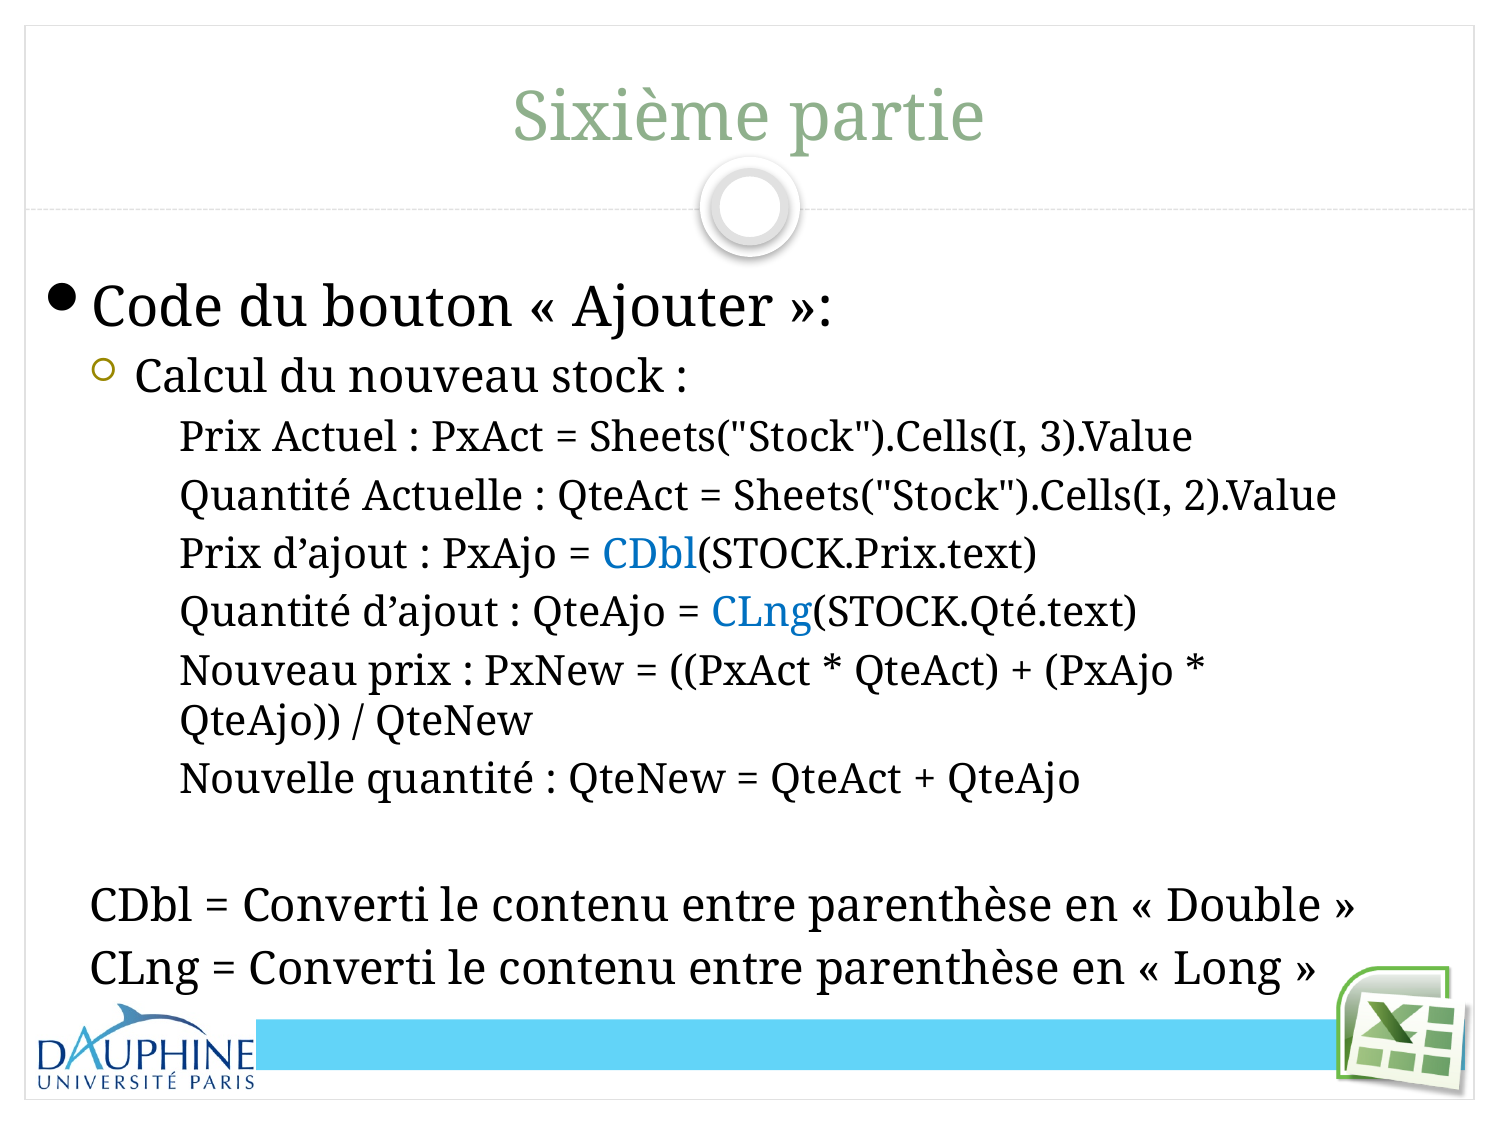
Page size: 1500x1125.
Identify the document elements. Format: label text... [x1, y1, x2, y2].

picture [35, 1062, 256, 1090]
list Code du bouton « Ajouter »: Calcul du nouveau stock : Prix Actuel : PxAct = Sheets("Stock").Cells(I, 3).Value Quantité Actuelle : QteAct = Sheets("Stock").Cells(I, 2).Value Prix d’ajout : PxAjo = CDbl(STOCK.Prix.text) Quantité d’ajout : QteAjo = CLng(STOCK.Qté.text) Nouveau prix : PxNew = ((PxAct * QteAct) + (PxAjo * QteAjo)) / QteNew Nouvelle quantité : QteNew = QteAct + QteAjo CDbl = Converti le contenu entre parenthèse en « Double » CLng = Converti le contenu entre parenthèse en « Long » [29, 262, 1412, 1062]
picture [1324, 949, 1477, 1102]
title Sixième partie [49, 37, 1450, 162]
